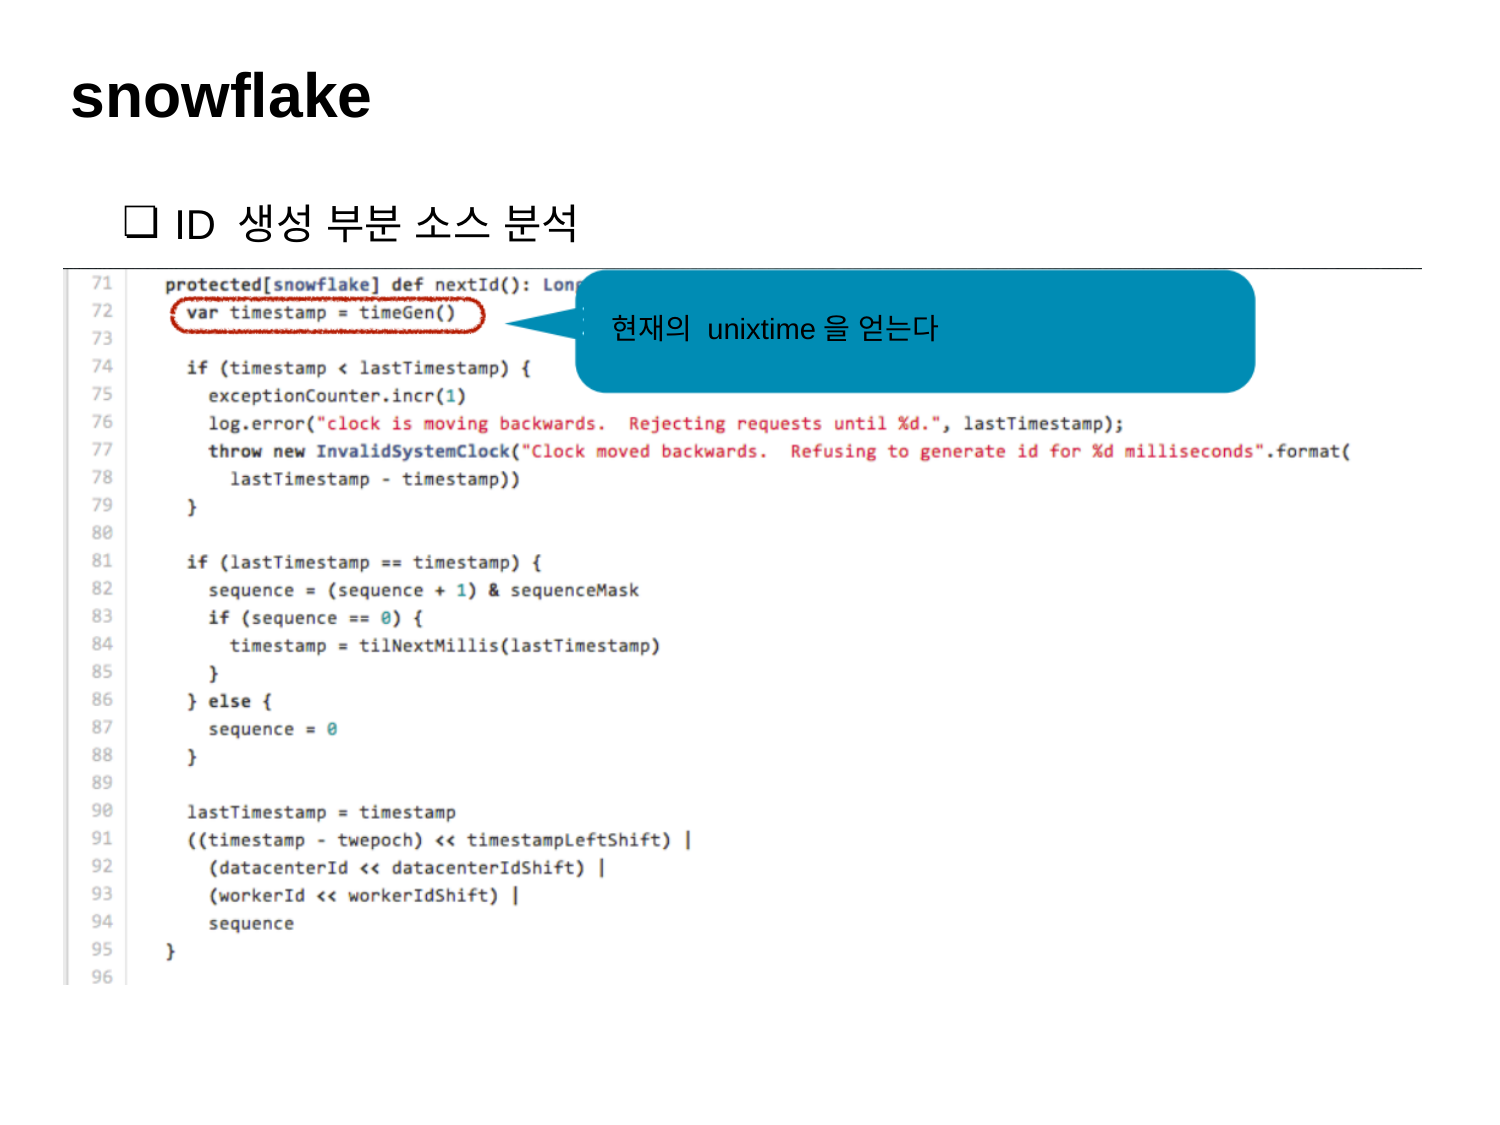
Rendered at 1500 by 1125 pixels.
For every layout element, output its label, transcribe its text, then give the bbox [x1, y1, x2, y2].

text_box snowflake [55, 40, 762, 138]
text_box ID 생성 부분 소스 분석 [84, 182, 1401, 243]
picture [62, 268, 1422, 985]
